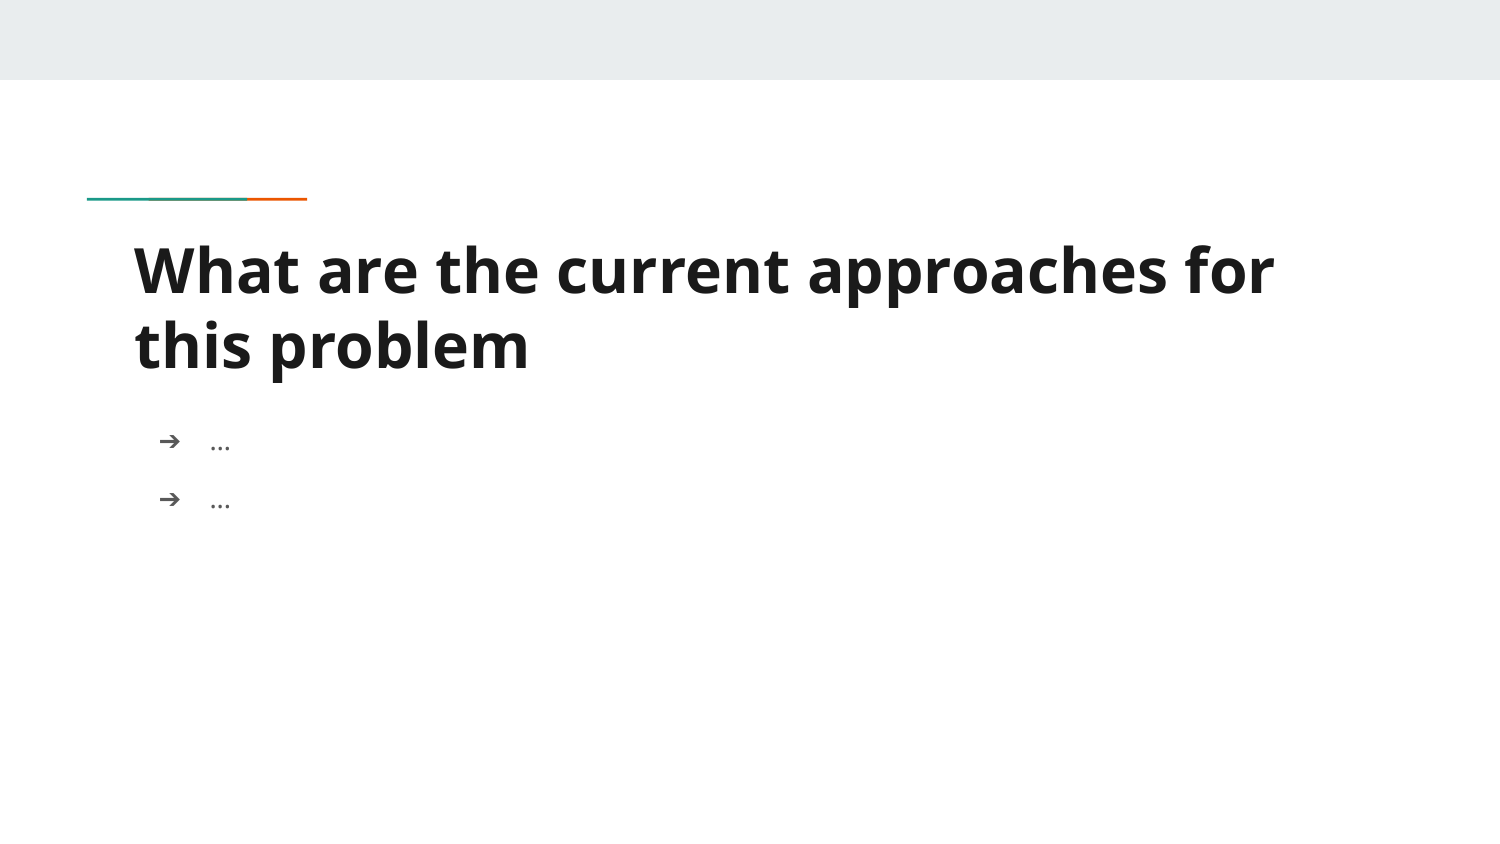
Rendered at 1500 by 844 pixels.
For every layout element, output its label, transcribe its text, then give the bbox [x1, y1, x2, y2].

title What are the current approaches for this problem [119, 216, 1381, 305]
list … ... [119, 403, 1381, 712]
